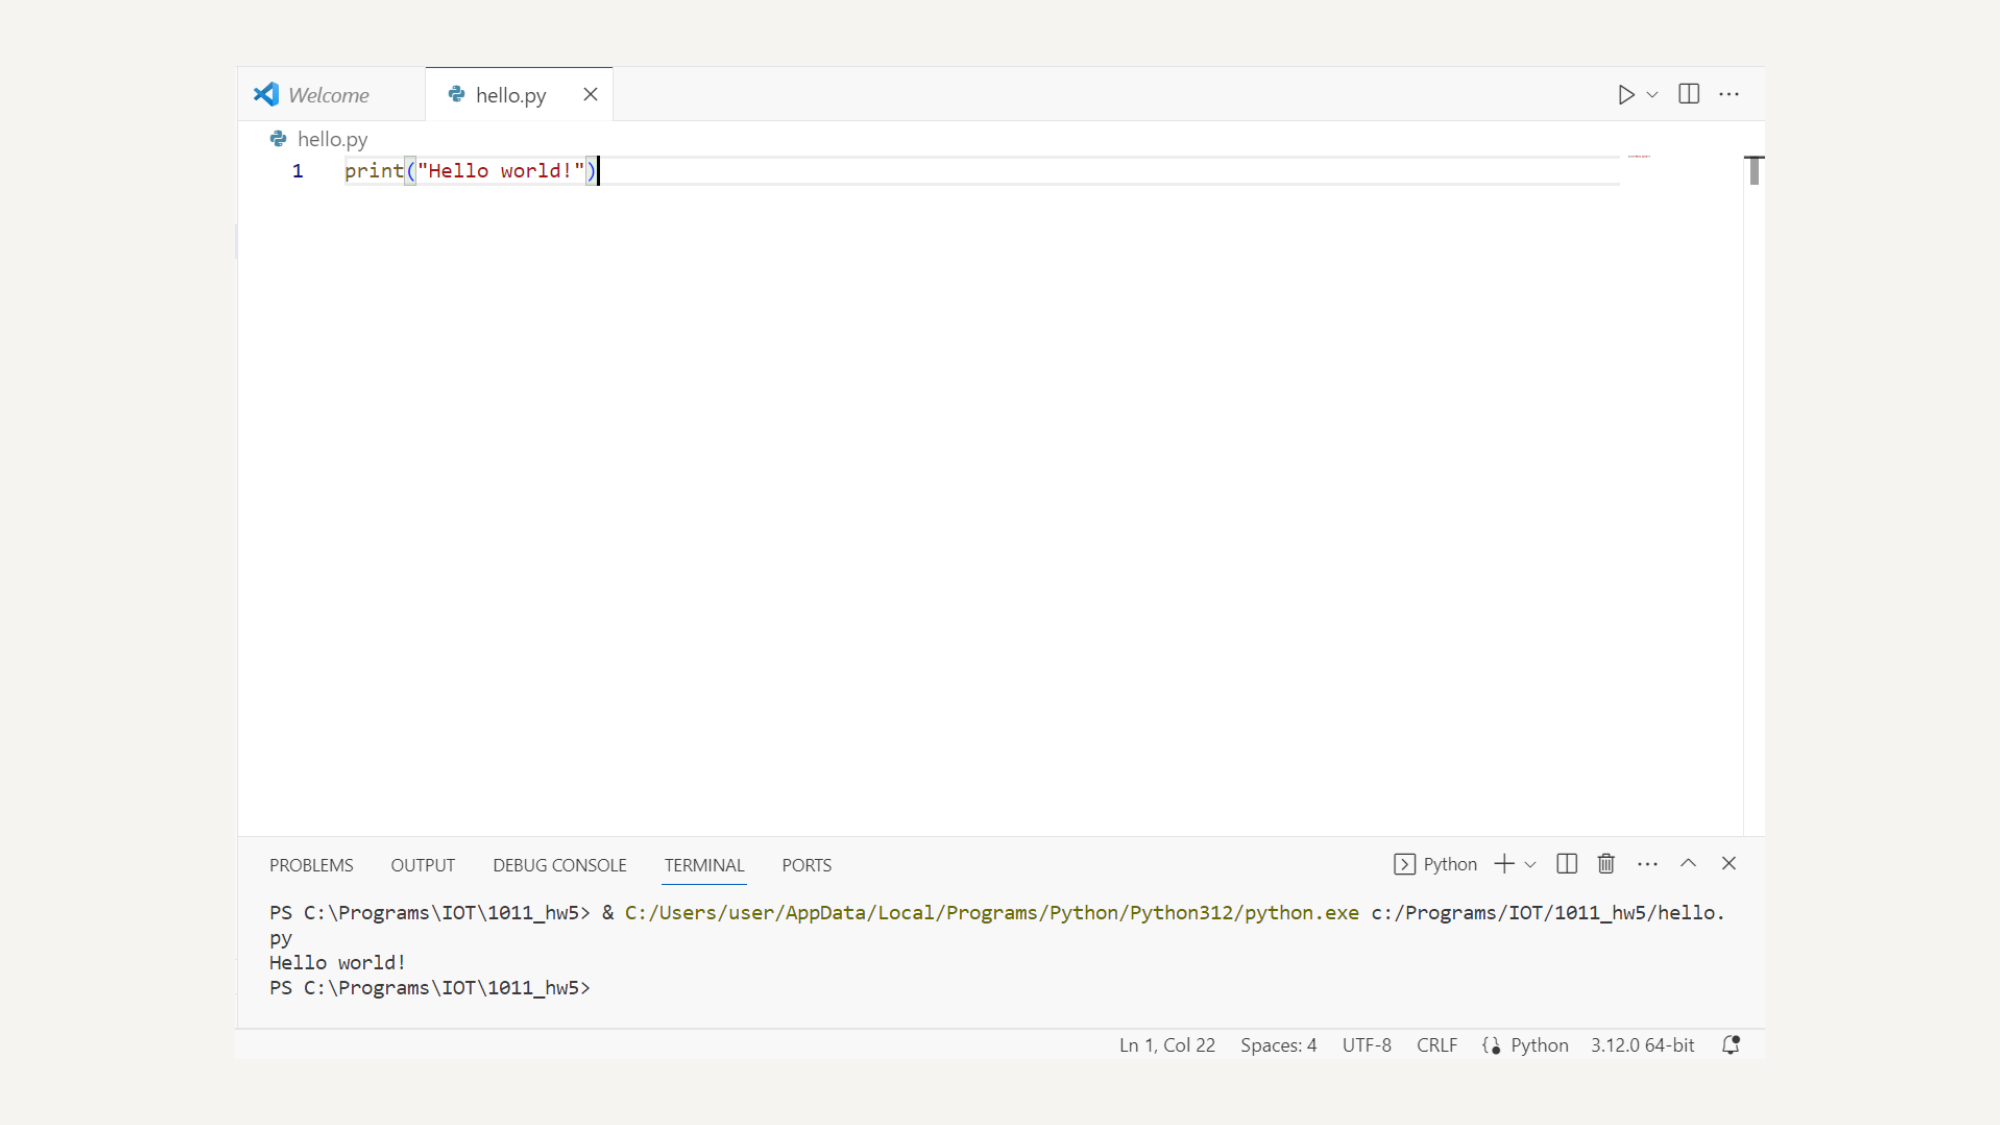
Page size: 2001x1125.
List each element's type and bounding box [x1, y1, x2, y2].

text_box [0, 0, 2000, 1125]
picture [235, 66, 1765, 1059]
